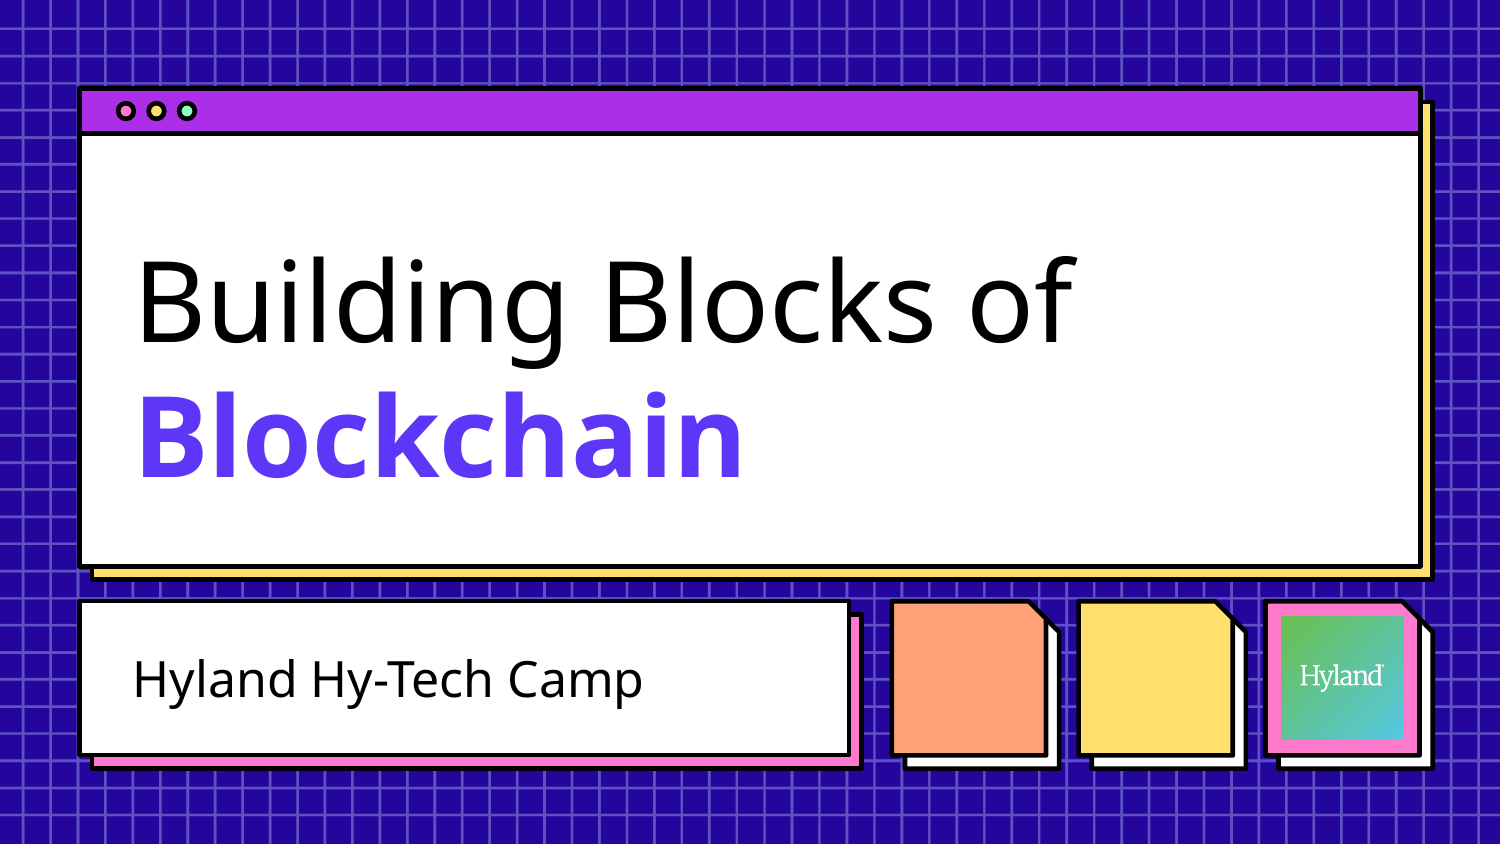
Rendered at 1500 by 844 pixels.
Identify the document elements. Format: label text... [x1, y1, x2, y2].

subtitle Hyland Hy-Tech Camp [117, 632, 799, 731]
title Building Blocks of Blockchain [118, 186, 1382, 516]
text_box [891, 601, 1047, 756]
text_box [1278, 619, 1433, 769]
text_box [1078, 601, 1233, 756]
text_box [1280, 616, 1404, 740]
text_box [1265, 601, 1420, 756]
text_box [904, 619, 1060, 769]
picture [0, 0, 1500, 844]
text_box [1091, 619, 1246, 769]
